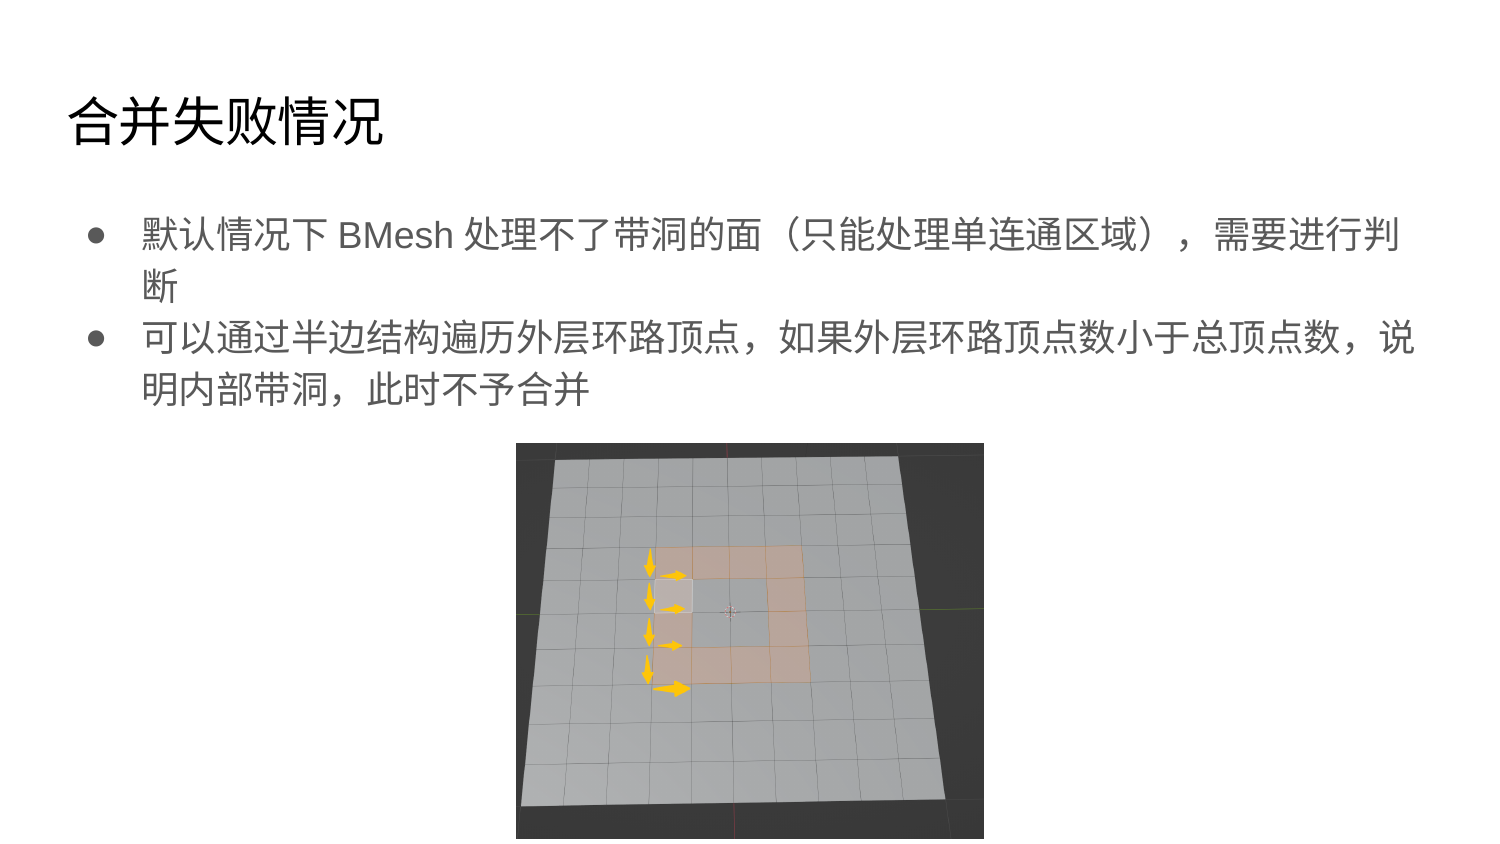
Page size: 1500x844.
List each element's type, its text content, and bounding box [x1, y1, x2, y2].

picture [515, 443, 985, 839]
title 合并失败情况 [51, 72, 1449, 167]
list 默认情况下BMesh处理不了带洞的面（只能处理单连通区域），需要进行判断 可以通过半边结构遍历外层环路顶点，如果外层环路顶点数小于总顶点数，说明内部带洞，此时不予合并 [51, 189, 1449, 750]
